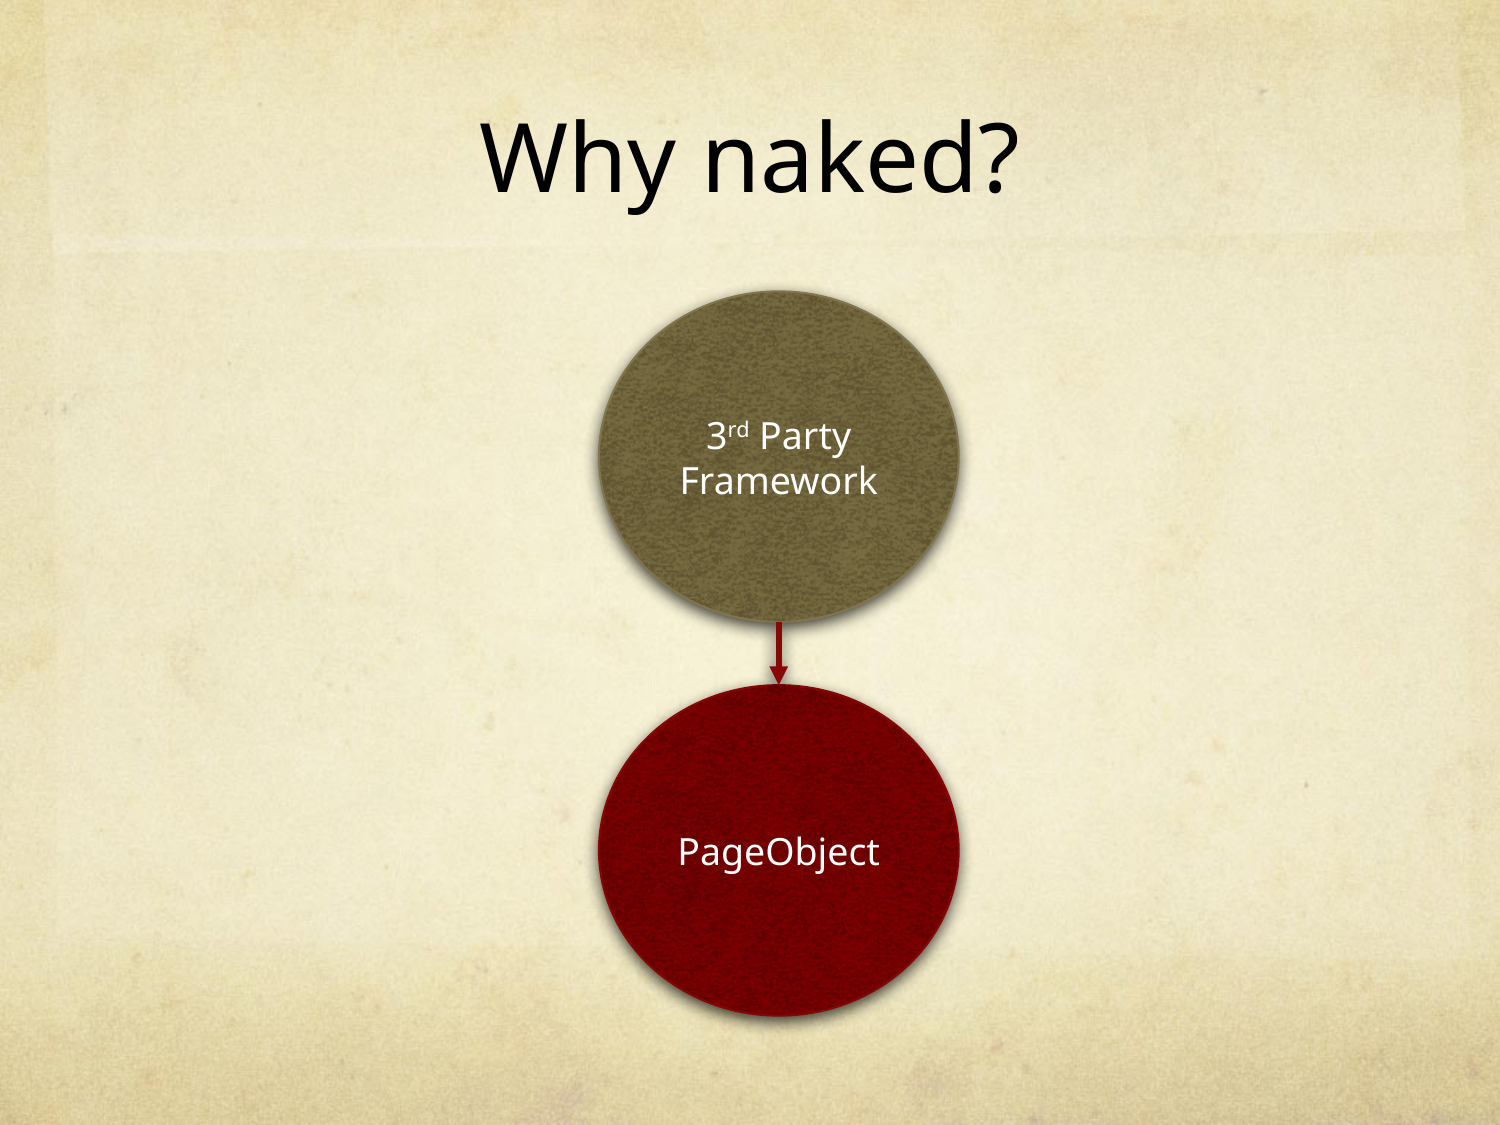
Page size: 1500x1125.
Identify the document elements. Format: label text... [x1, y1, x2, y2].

text_box 3rd Party Framework [597, 290, 960, 623]
picture [0, 0, 1500, 1125]
title Why naked? [150, 82, 1350, 225]
text_box PageObject [597, 684, 960, 1017]
